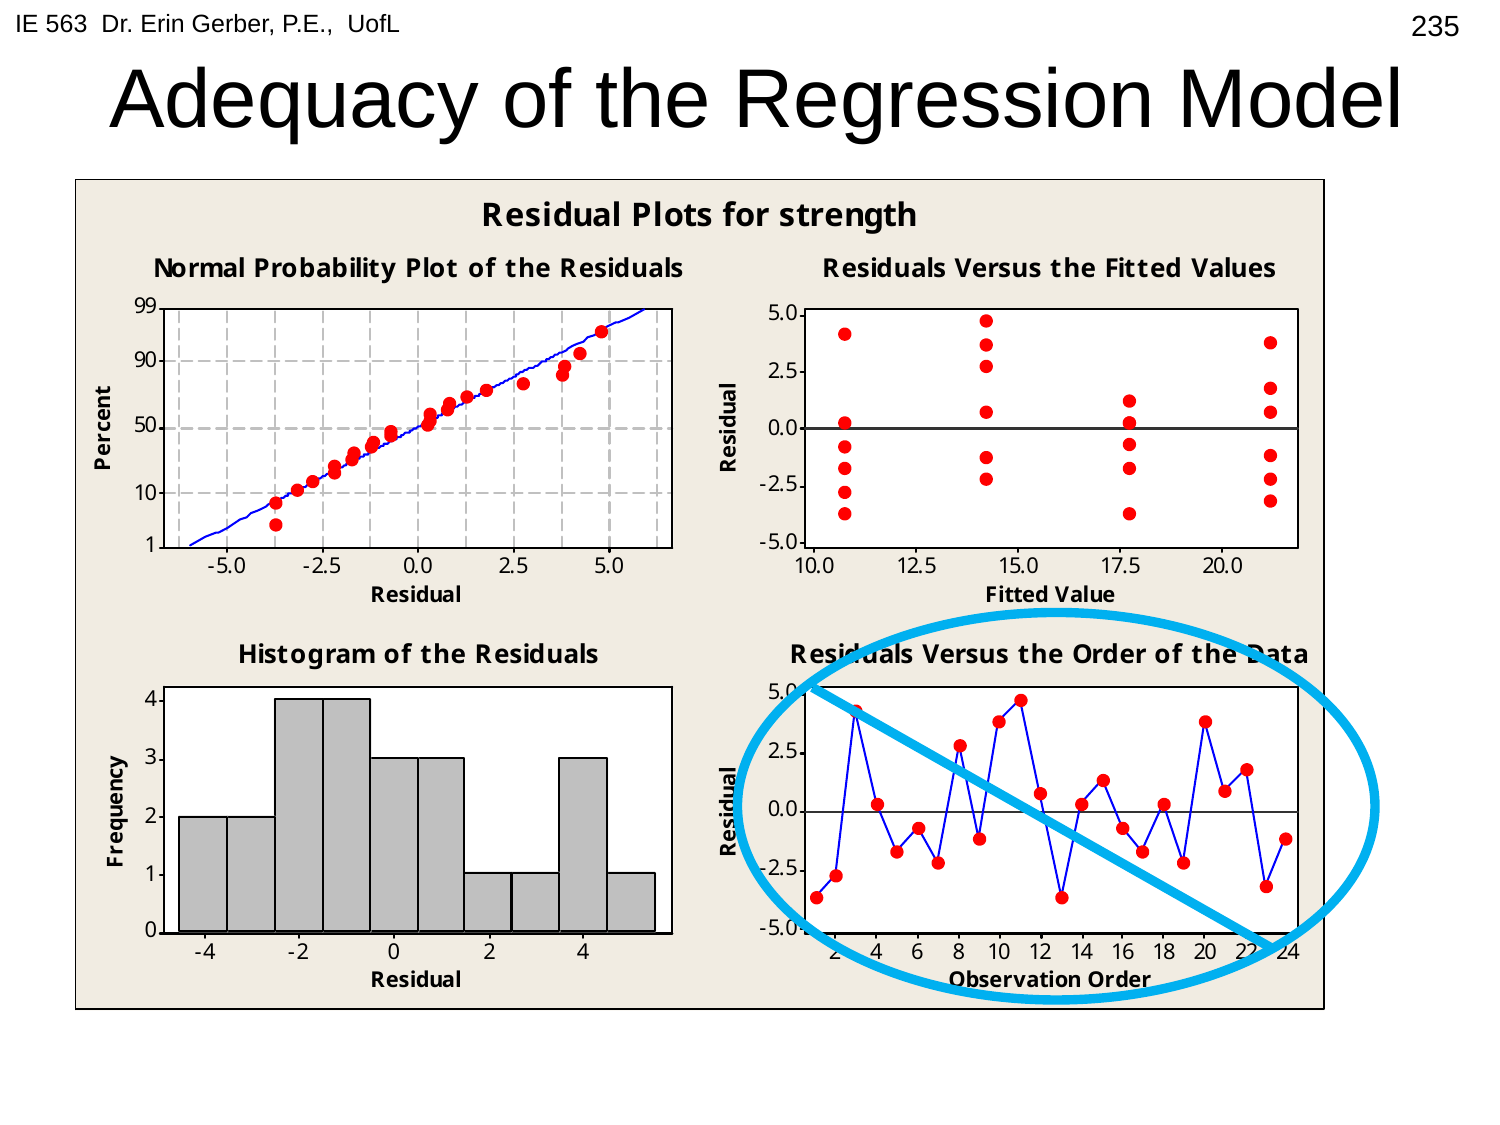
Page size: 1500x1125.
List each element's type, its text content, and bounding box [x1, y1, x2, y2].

picture [74, 178, 1326, 1013]
picture [819, 618, 1326, 940]
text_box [812, 687, 1276, 951]
footer IE 563 Dr. Erin Gerber, P.E., UofL [0, 0, 37, 79]
picture [858, 951, 1255, 995]
text_box [1329, 702, 1378, 910]
picture [743, 691, 812, 923]
title Adequacy of the Regression Model [37, 0, 1500, 188]
